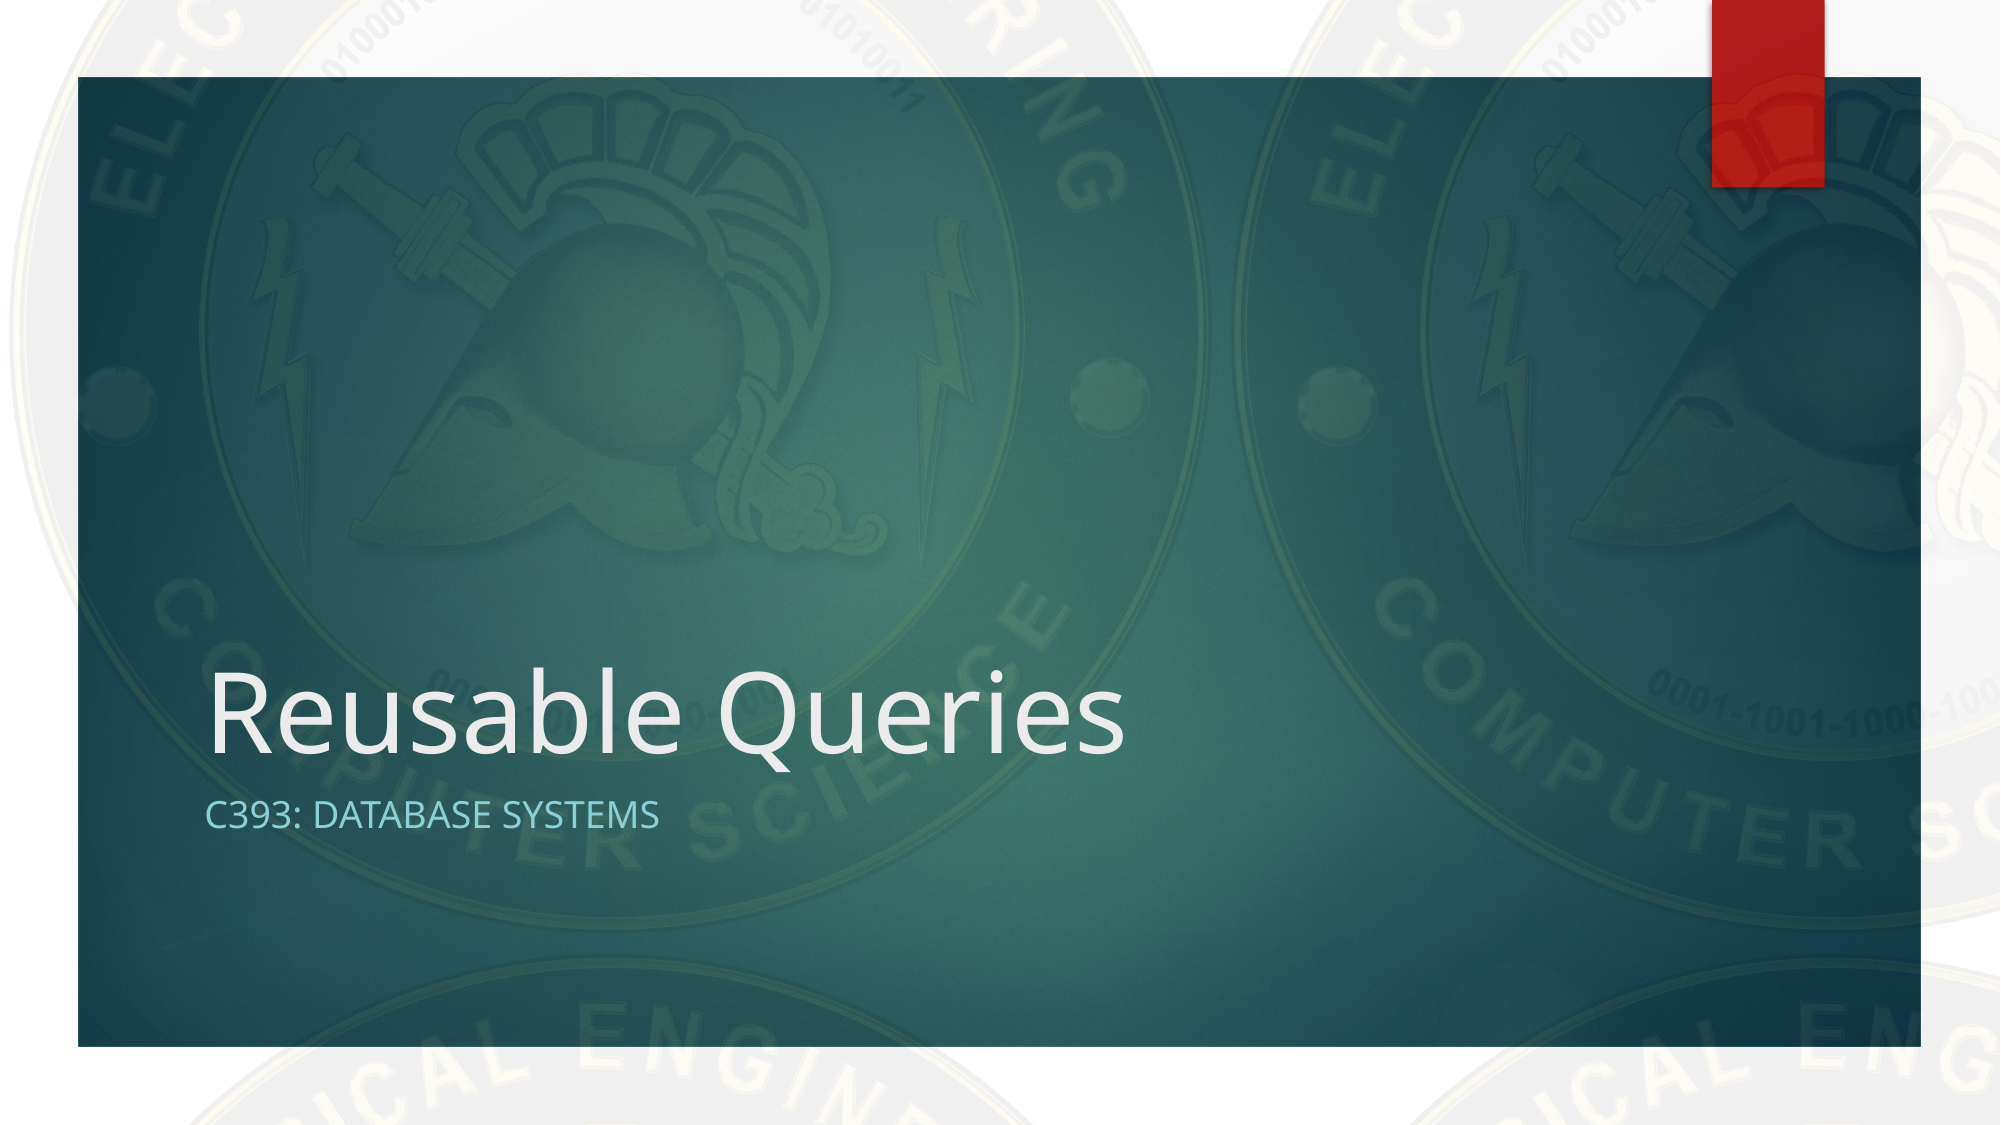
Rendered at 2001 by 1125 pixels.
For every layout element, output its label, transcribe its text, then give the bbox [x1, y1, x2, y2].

subtitle C393: Database Systems [189, 783, 1638, 925]
title Reusable Queries [189, 344, 1638, 783]
